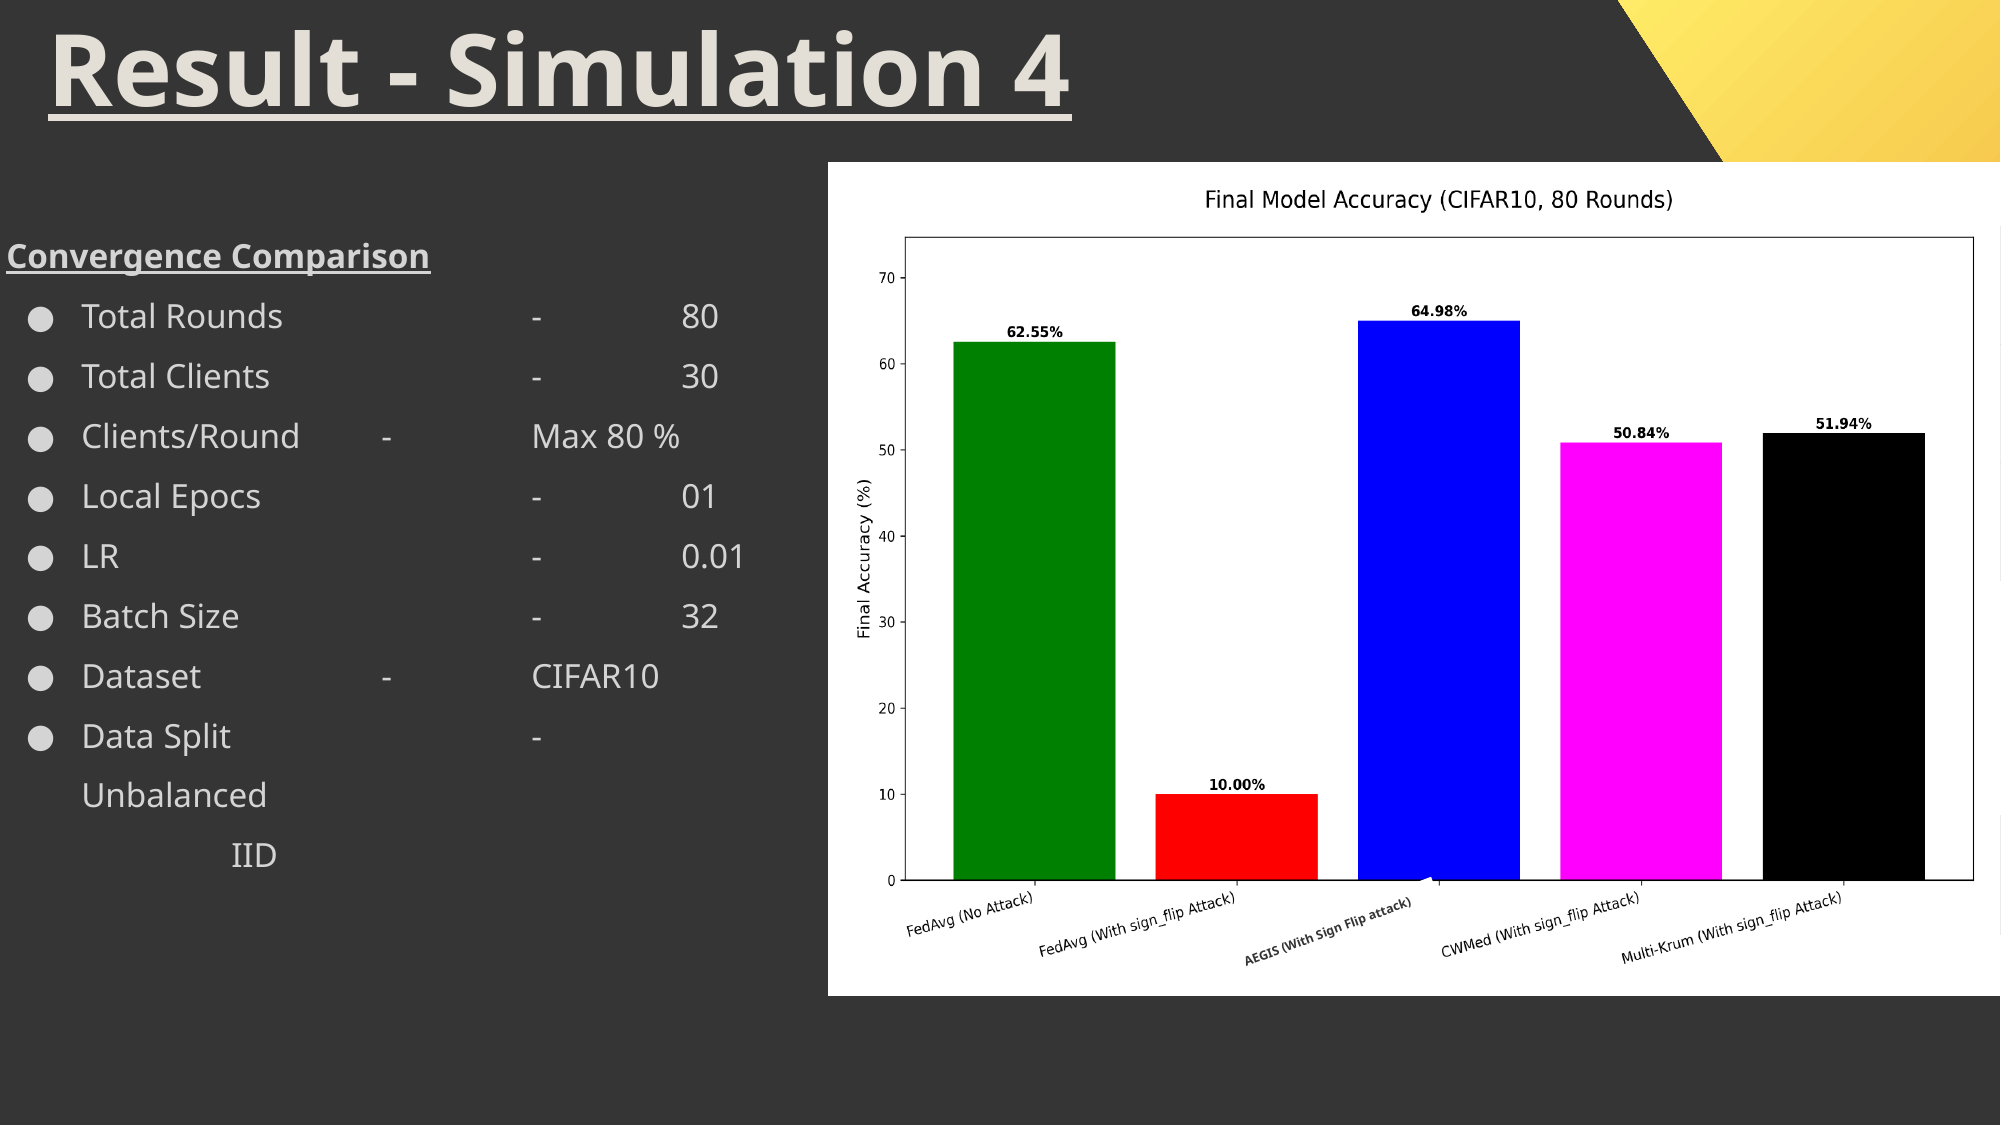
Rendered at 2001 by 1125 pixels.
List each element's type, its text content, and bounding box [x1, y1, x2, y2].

title Result - Simulation 4 [27, 0, 1353, 215]
picture [828, 162, 2000, 996]
text_box Convergence Comparison Total Rounds - 80 Total Clients - 30 Clients/Round - Max 80 % Local Epocs - 01 LR - 0.01 Batch Size - 32 Dataset - CIFAR10 Data Split - Unbalanced IID [0, 215, 823, 875]
